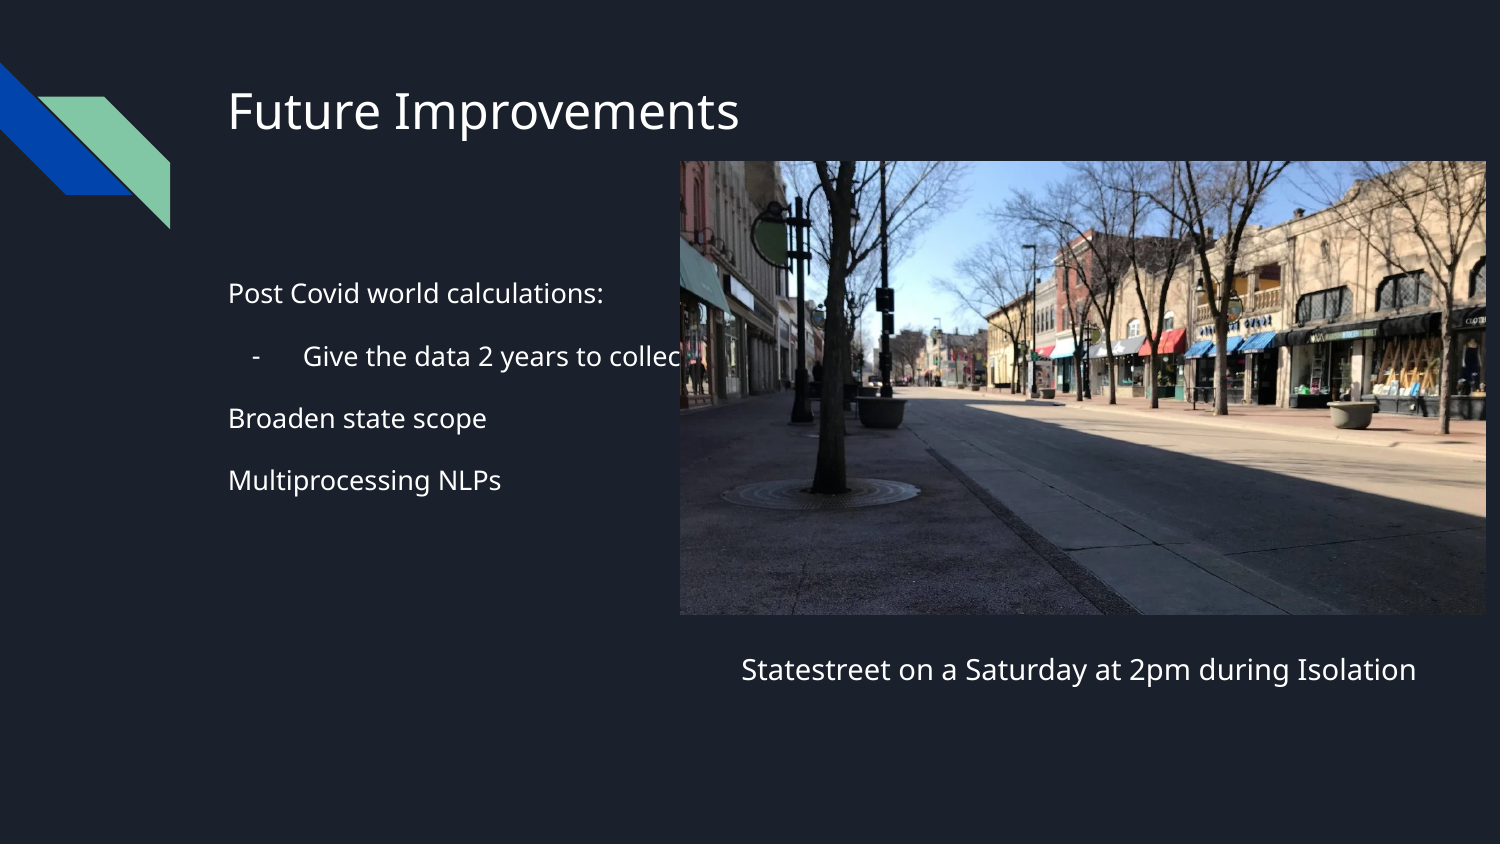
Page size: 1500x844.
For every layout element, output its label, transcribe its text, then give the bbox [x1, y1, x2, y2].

list Post Covid world calculations: Give the data 2 years to collect Broaden state scope Multiprocessing NLPs [212, 257, 1368, 735]
picture [680, 161, 1487, 615]
title Future Improvements [212, 64, 1368, 215]
text_box Statestreet on a Saturday at 2pm during Isolation [726, 635, 1440, 701]
